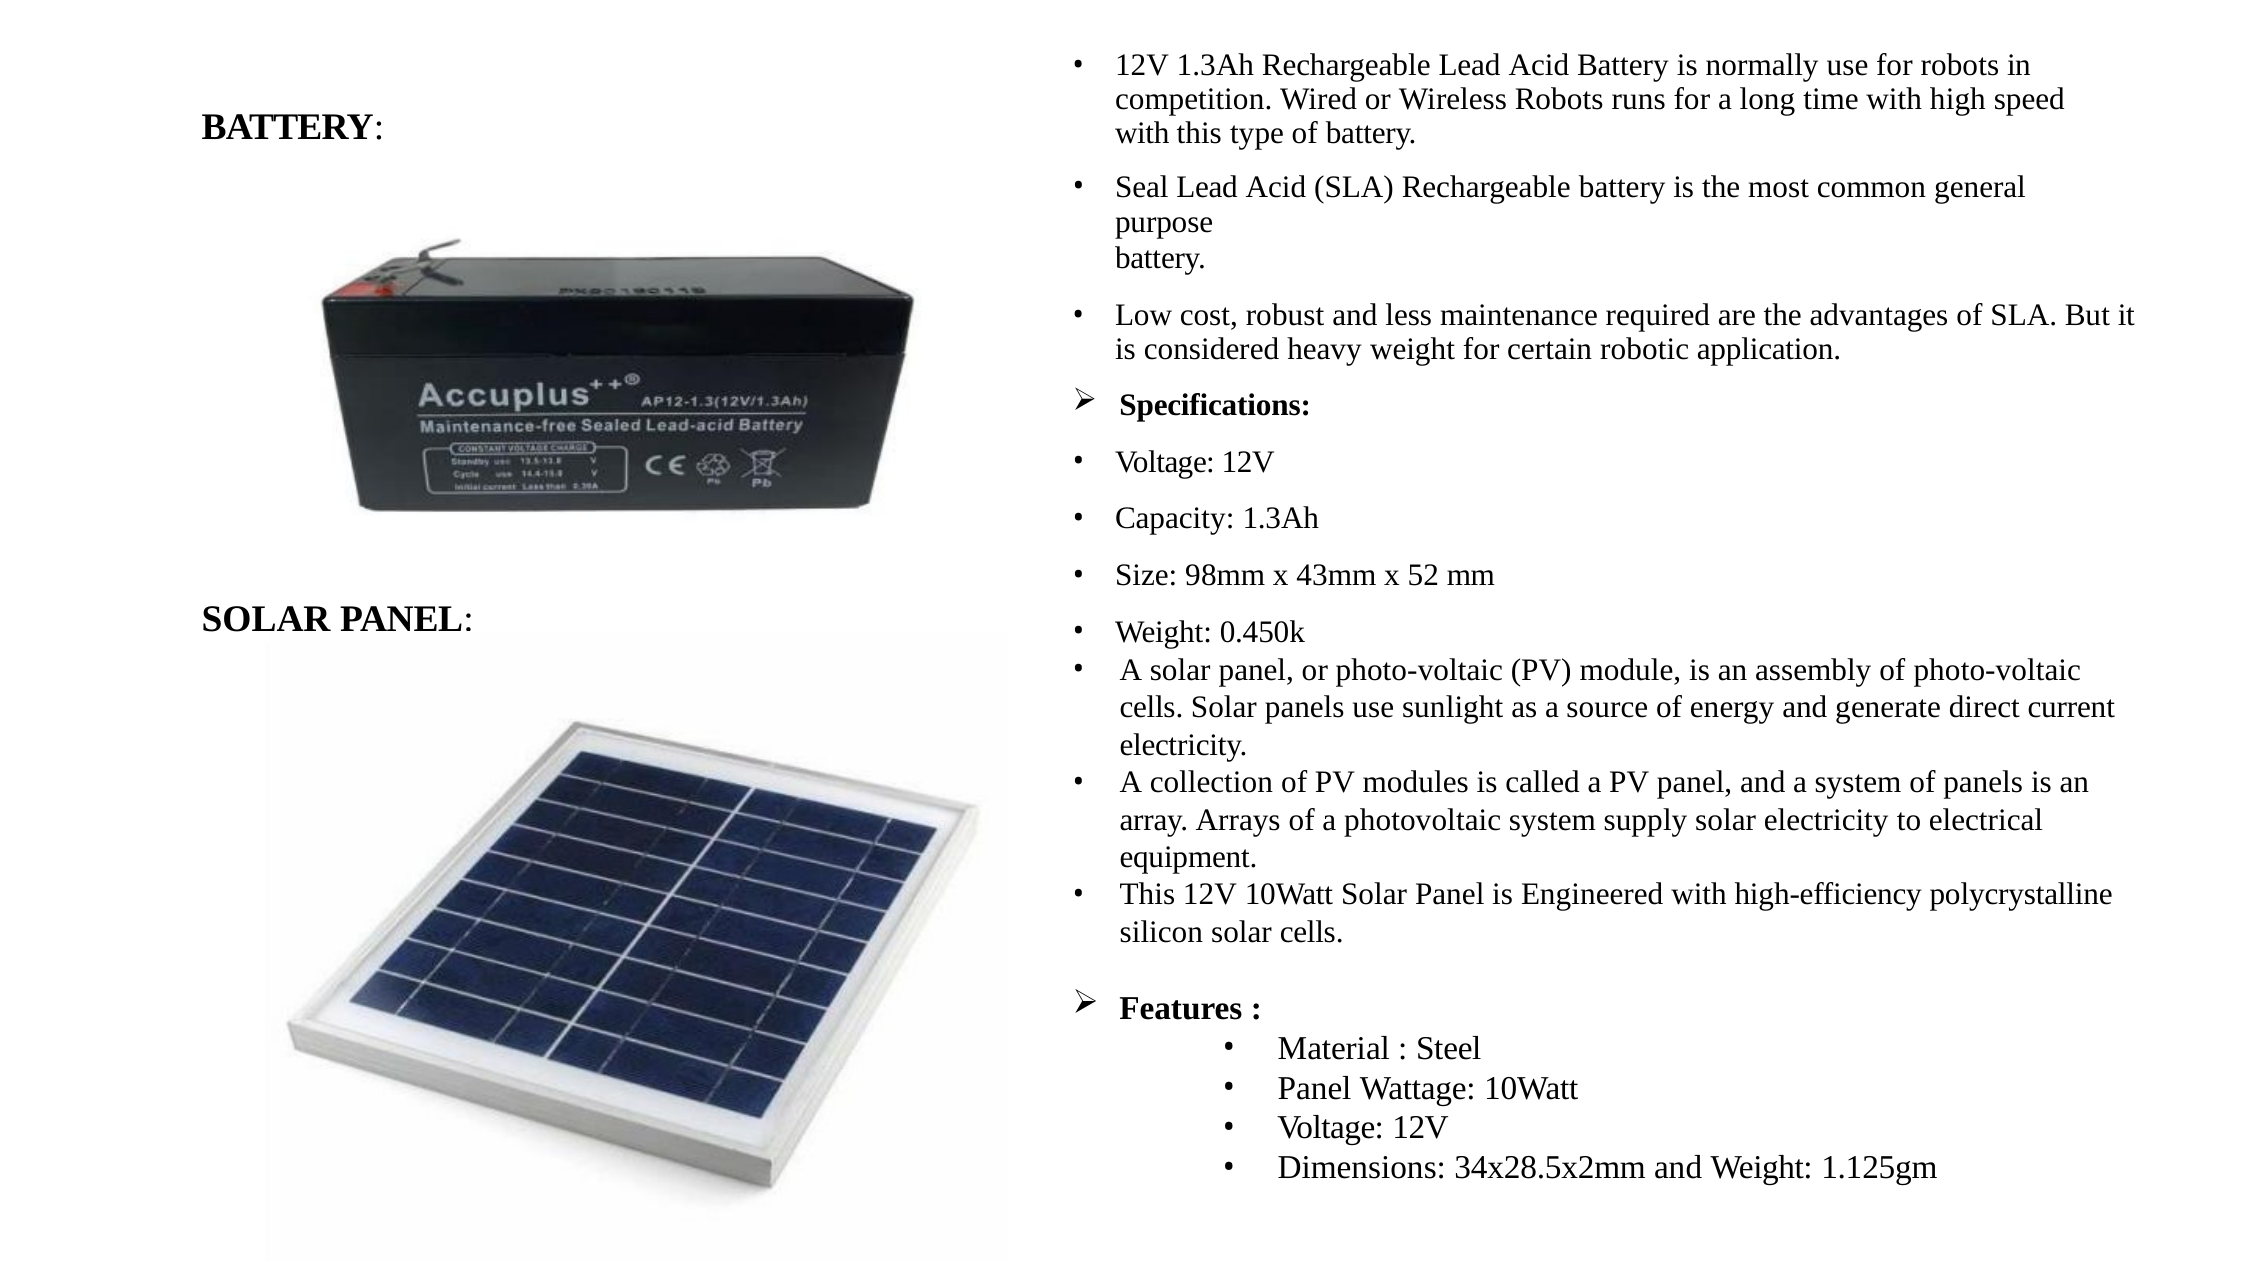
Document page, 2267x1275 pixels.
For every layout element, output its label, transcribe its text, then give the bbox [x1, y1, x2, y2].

text_box SOLAR PANEL: [199, 592, 480, 640]
title BATTERY: [199, 15, 390, 231]
text_box A solar panel, or photo-voltaic (PV) module, is an assembly of photo-voltaic cells. Solar panels use sunlight as a source of energy and generate direct current electricity. A collection of PV modules is called a PV panel, and a system of panels is an array. Arrays of a photovoltaic system supply solar electricity to electrical equipment. This 12V 10Watt Solar Panel is Engineered with high-efficiency polycrystalline silicon solar cells. Features : Material : Steel Panel Wattage: 10Watt Voltage: 12V Dimensions: 34x28.5x2mm and Weight: 1.125gm [1070, 646, 2174, 1186]
picture [308, 226, 922, 523]
text_box 12V 1.3Ah Rechargeable Lead Acid Battery is normally use for robots in competition. Wired or Wireless Robots runs for a long time with high speed with this type of battery. Seal Lead Acid (SLA) Rechargeable battery is the most common general purpose battery. Low cost, robust and less maintenance required are the advantages of SLA. But it is considered heavy weight for certain robotic application. Specifications: Voltage: 12V Capacity: 1.3Ah Size: 98mm x 43mm x 52 mm Weight: 0.450k [1070, 41, 2137, 646]
picture [265, 631, 1008, 1261]
